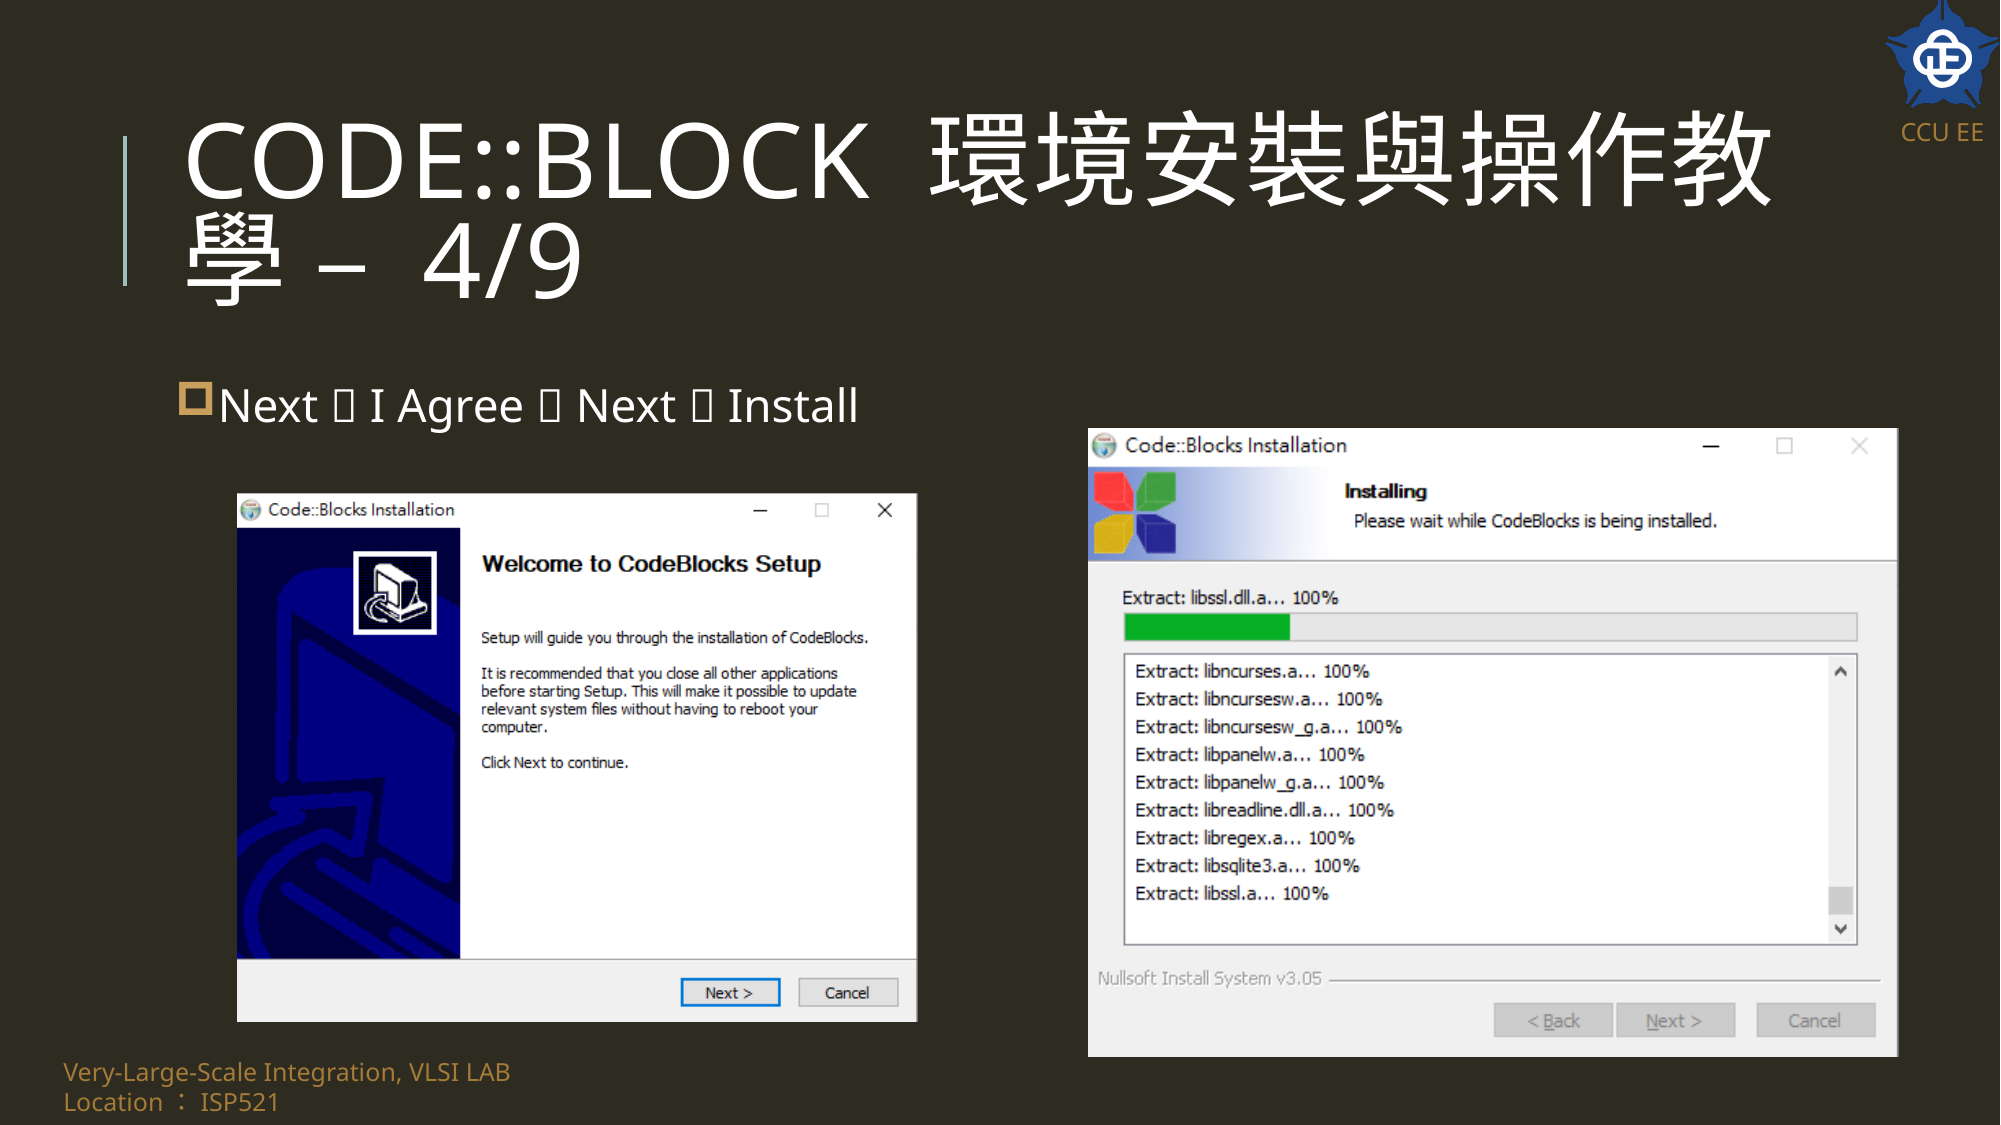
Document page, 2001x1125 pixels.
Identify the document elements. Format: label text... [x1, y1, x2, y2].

list Next  I Agree  Next  Install [168, 375, 1763, 1035]
title Code::Block 環境安裝與操作教學 – 4/9 [168, 96, 1806, 342]
picture [236, 493, 919, 1022]
picture [1885, 0, 2000, 109]
picture [1087, 428, 1899, 1057]
